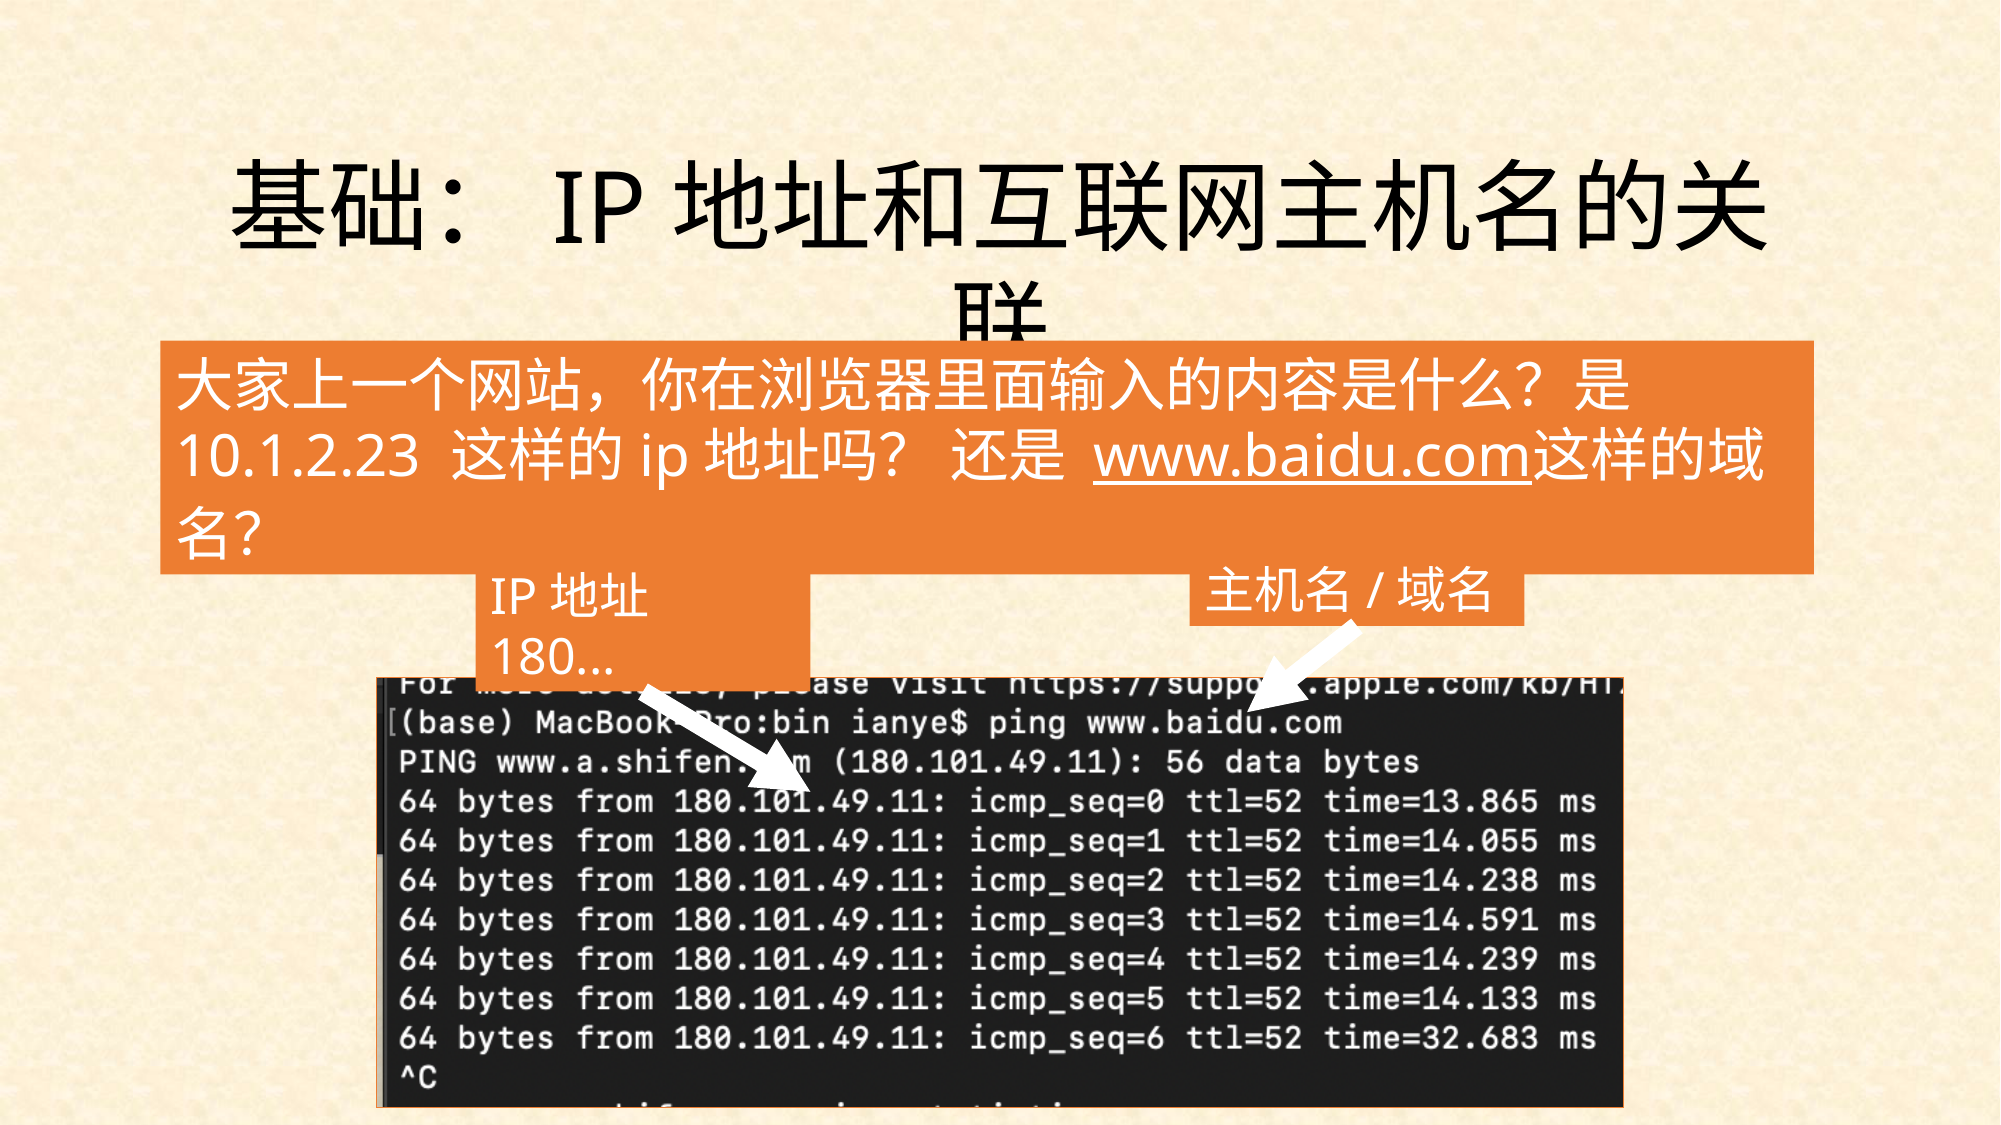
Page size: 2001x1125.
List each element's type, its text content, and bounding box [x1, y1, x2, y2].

text_box 基础：IP地址和互联网主机名的关联 [186, 136, 1814, 340]
text_box 大家上一个网站，你在浏览器里面输入的内容是什么？是10.1.2.23 这样的ip地址吗？ 还是 www.baidu.com这样的域名？ [160, 340, 1814, 575]
text_box 主机名/域名 [1189, 551, 1525, 626]
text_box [643, 632, 811, 792]
picture [0, 0, 2001, 1125]
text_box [1247, 626, 1357, 713]
text_box IP地址 180... [475, 556, 811, 677]
